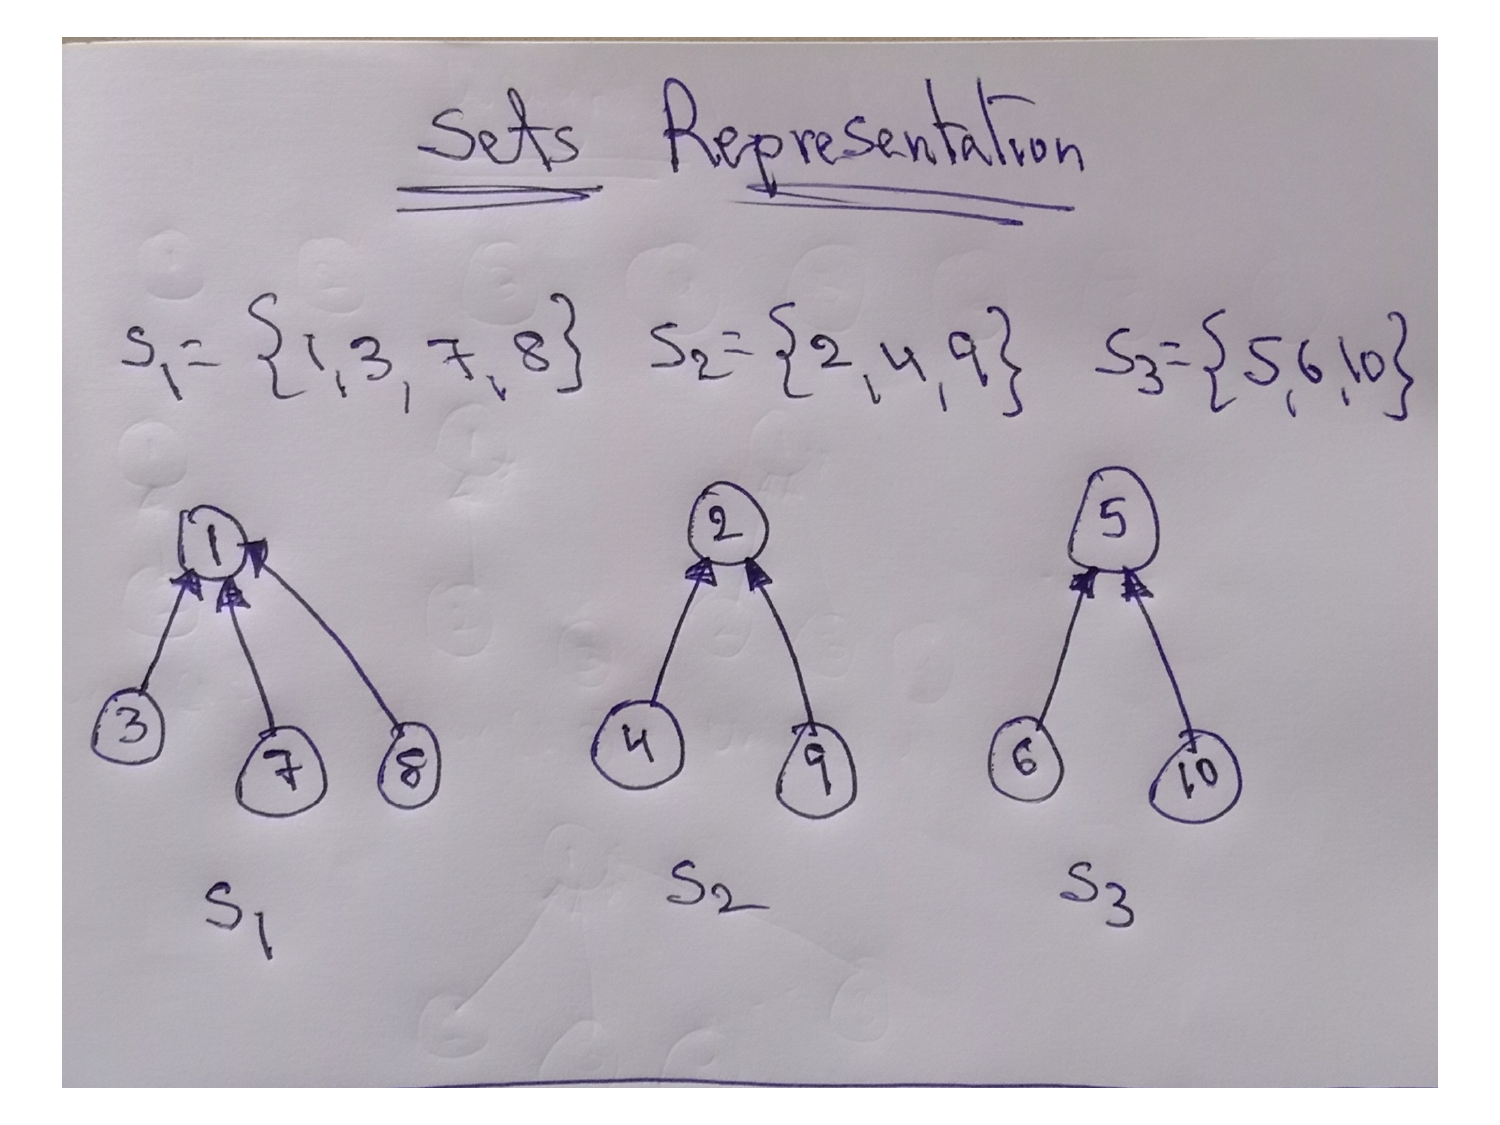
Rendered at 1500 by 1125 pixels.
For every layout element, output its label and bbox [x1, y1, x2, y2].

picture [62, 37, 1438, 1088]
